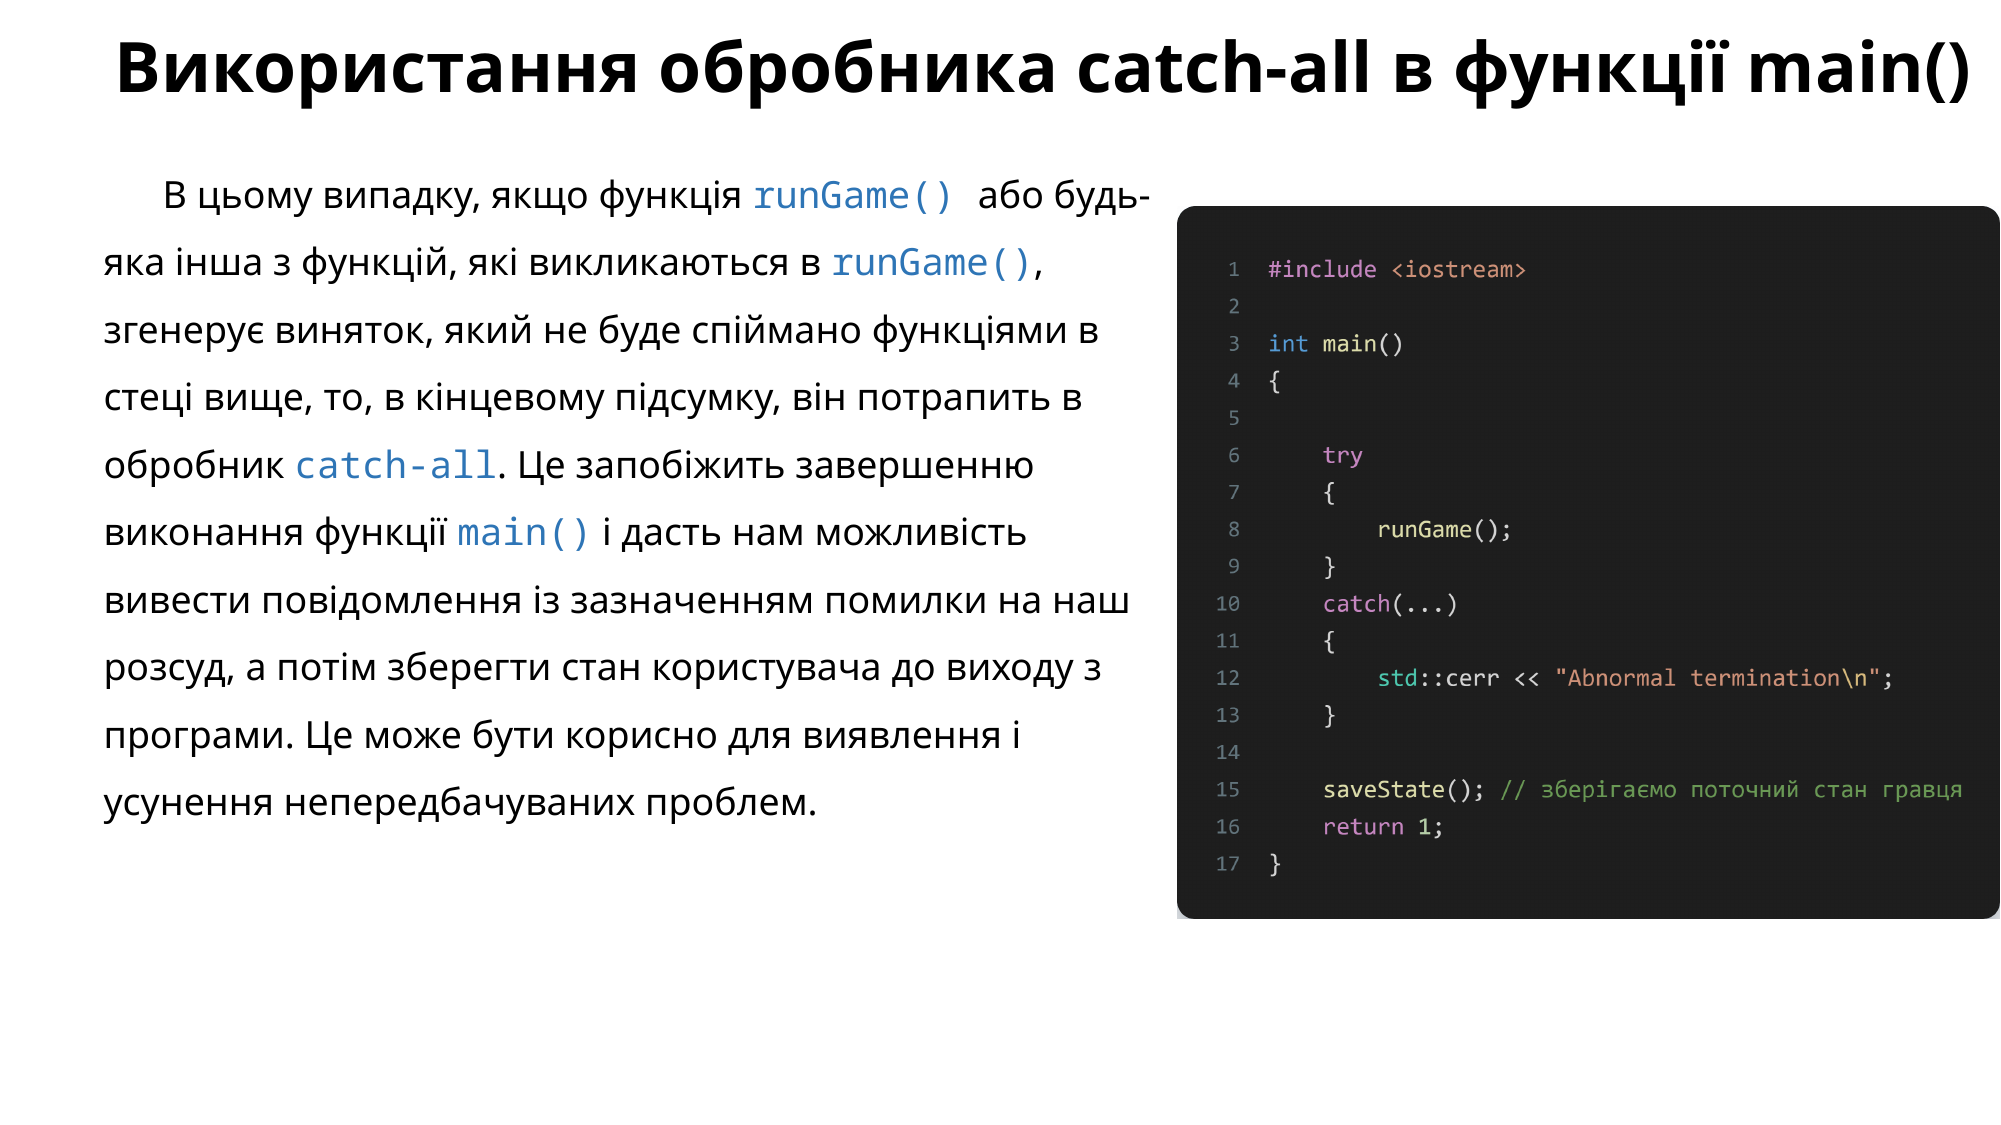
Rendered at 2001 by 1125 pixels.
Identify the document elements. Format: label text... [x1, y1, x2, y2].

list В цьому випадку, якщо функція runGame() або будь-яка інша з функцій, які викликаються в runGame(), згенерує виняток, який не буде спіймано функціями в стеці вище, то, в кінцевому підсумку, він потрапить в обробник catch-all. Це запобіжить завершенню виконання функції main() і дасть нам можливість вивести повідомлення із зазначенням помилки на наш розсуд, а потім зберегти стан користувача до виходу з програми. Це може бути корисно для виявлення і усунення непередбачуваних проблем. [0, 140, 1178, 1125]
title Використання обробника catch-all в функції main() [0, 0, 2000, 141]
picture [1177, 206, 2000, 919]
